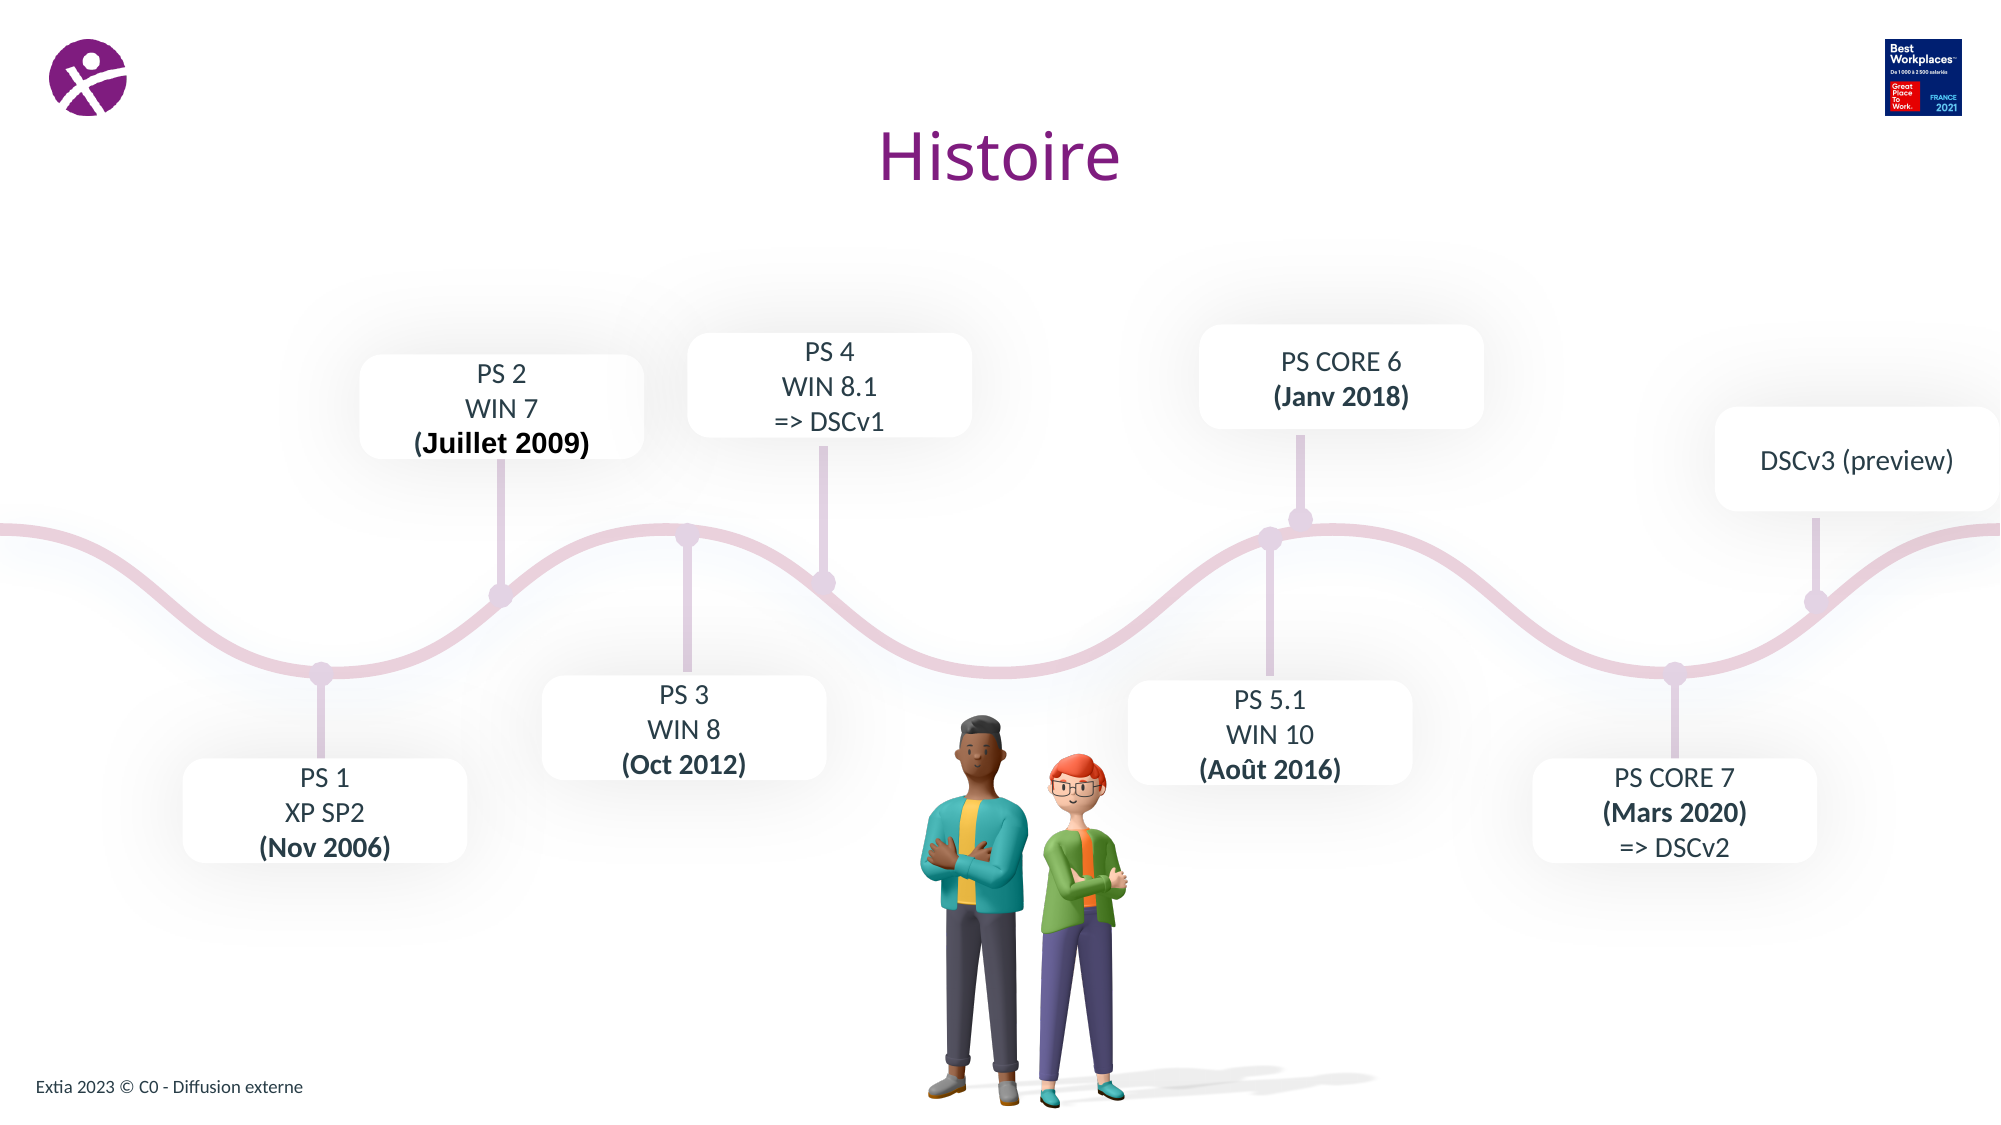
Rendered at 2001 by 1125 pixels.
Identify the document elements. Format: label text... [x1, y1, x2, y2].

text_box PS 2 WIN 7 (Juillet 2009) [359, 354, 645, 460]
text_box Histoire [507, 115, 1493, 192]
text_box PS 1 XP SP2 (Nov 2006) [182, 758, 468, 864]
text_box [1308, 529, 1817, 673]
text_box [506, 529, 676, 590]
text_box Extia 2023 © C0 - Diffusion externe [20, 1066, 350, 1105]
text_box DSCv3 (preview) [1714, 406, 2000, 512]
picture [900, 712, 1408, 1125]
text_box [1279, 529, 1297, 535]
picture [49, 39, 127, 116]
text_box [1822, 540, 1929, 606]
text_box PS 4 WIN 8.1 => DSCv1 [687, 332, 973, 438]
text_box PS CORE 6 (Janv 2018) [1199, 324, 1484, 430]
text_box [699, 529, 819, 583]
text_box PS 3 WIN 8 (Oct 2012) [541, 675, 827, 781]
text_box [0, 529, 496, 673]
picture [1884, 39, 1963, 117]
text_box PS CORE 7 (Mars 2020) => DSCv2 [1532, 758, 1818, 864]
text_box [825, 529, 1262, 673]
text_box PS 5.1 WIN 10 (Août 2016) [1127, 680, 1413, 771]
